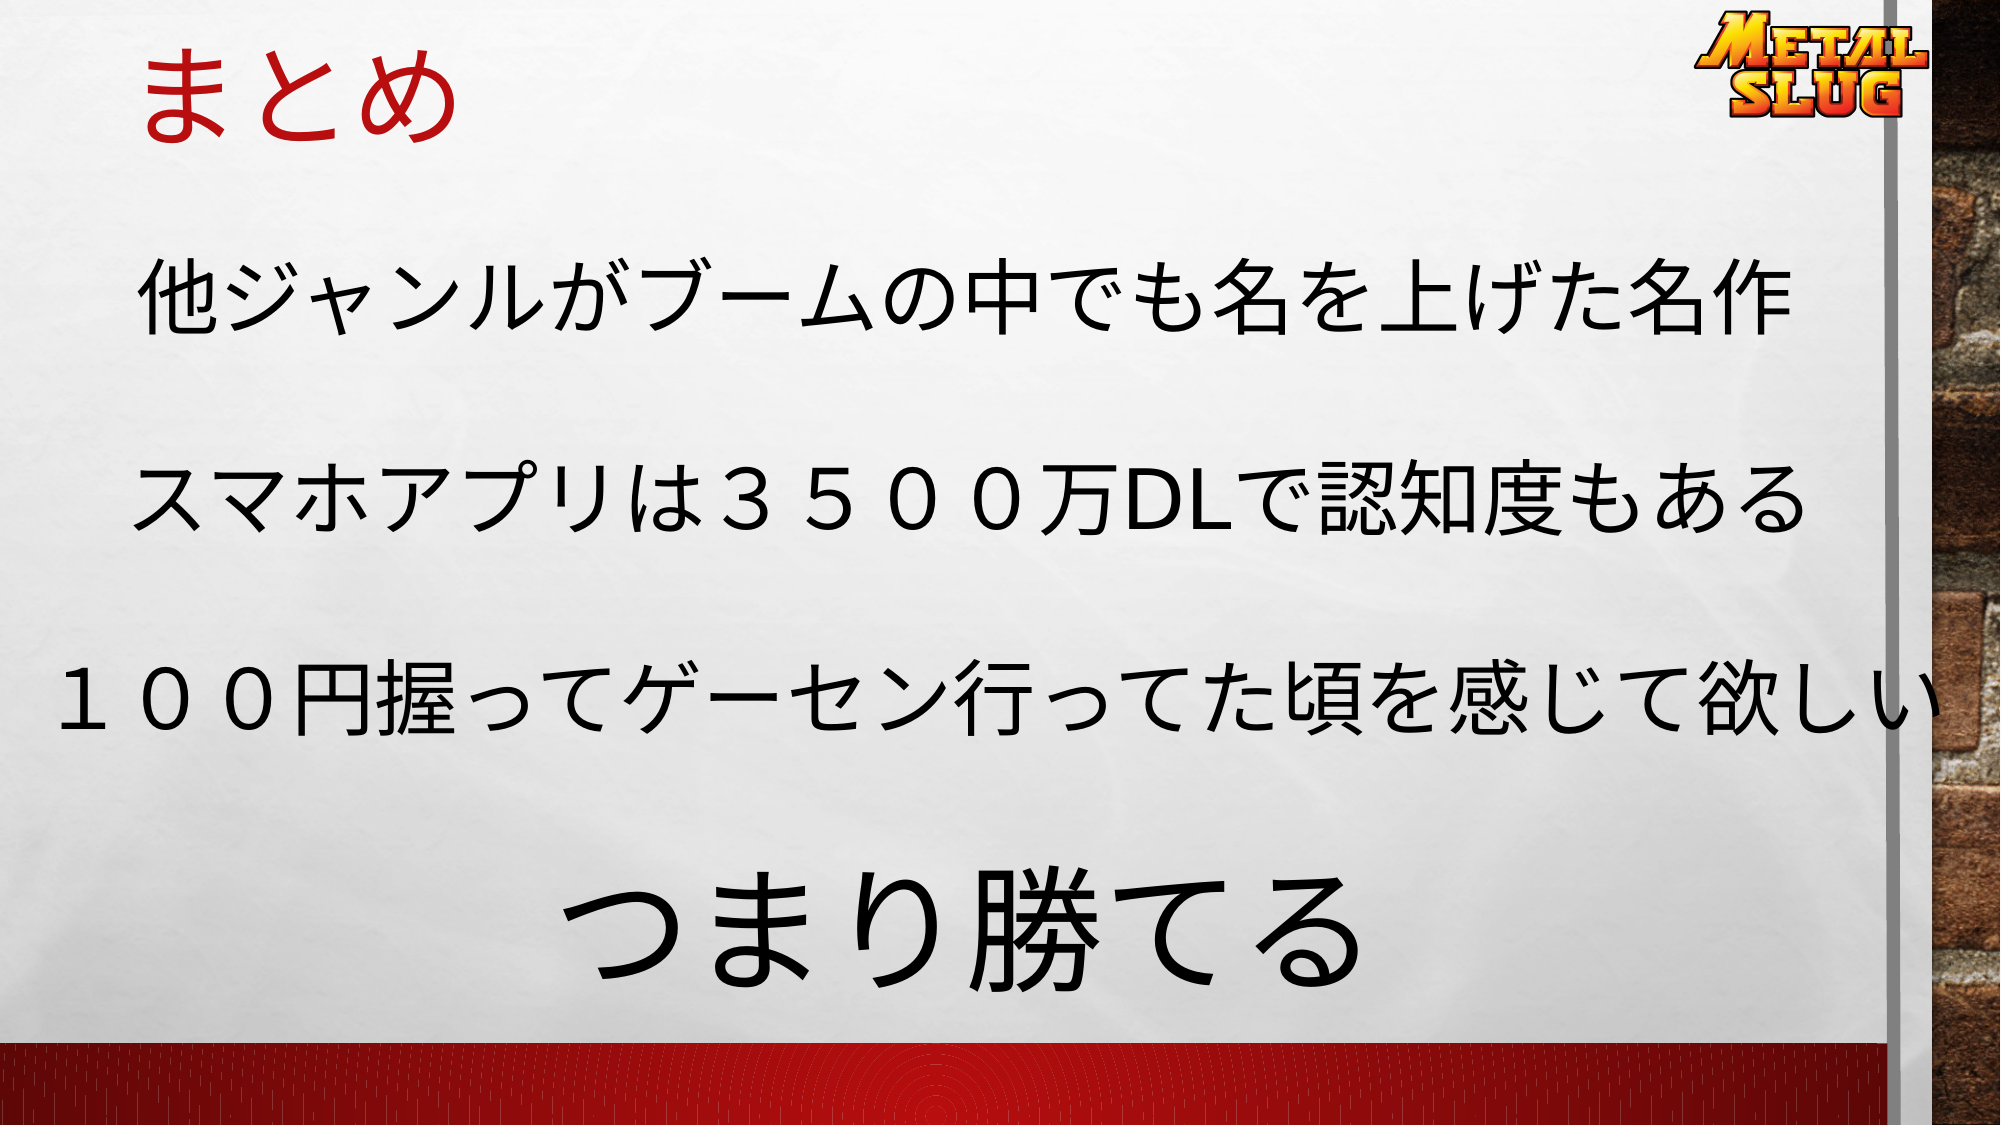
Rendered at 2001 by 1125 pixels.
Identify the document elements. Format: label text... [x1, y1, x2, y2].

picture [1818, 0, 2000, 1125]
title まとめ [112, 7, 1818, 197]
text_box スマホアプリは３５００万ⅮⅬで認知度もある [110, 438, 1830, 554]
text_box １００円握ってゲーセン行ってた頃を感じて欲しい [26, 638, 1963, 754]
text_box 他ジャンルがブームの中でも名を上げた名作 [121, 238, 1810, 353]
text_box つまり勝てる [450, 836, 1481, 1017]
